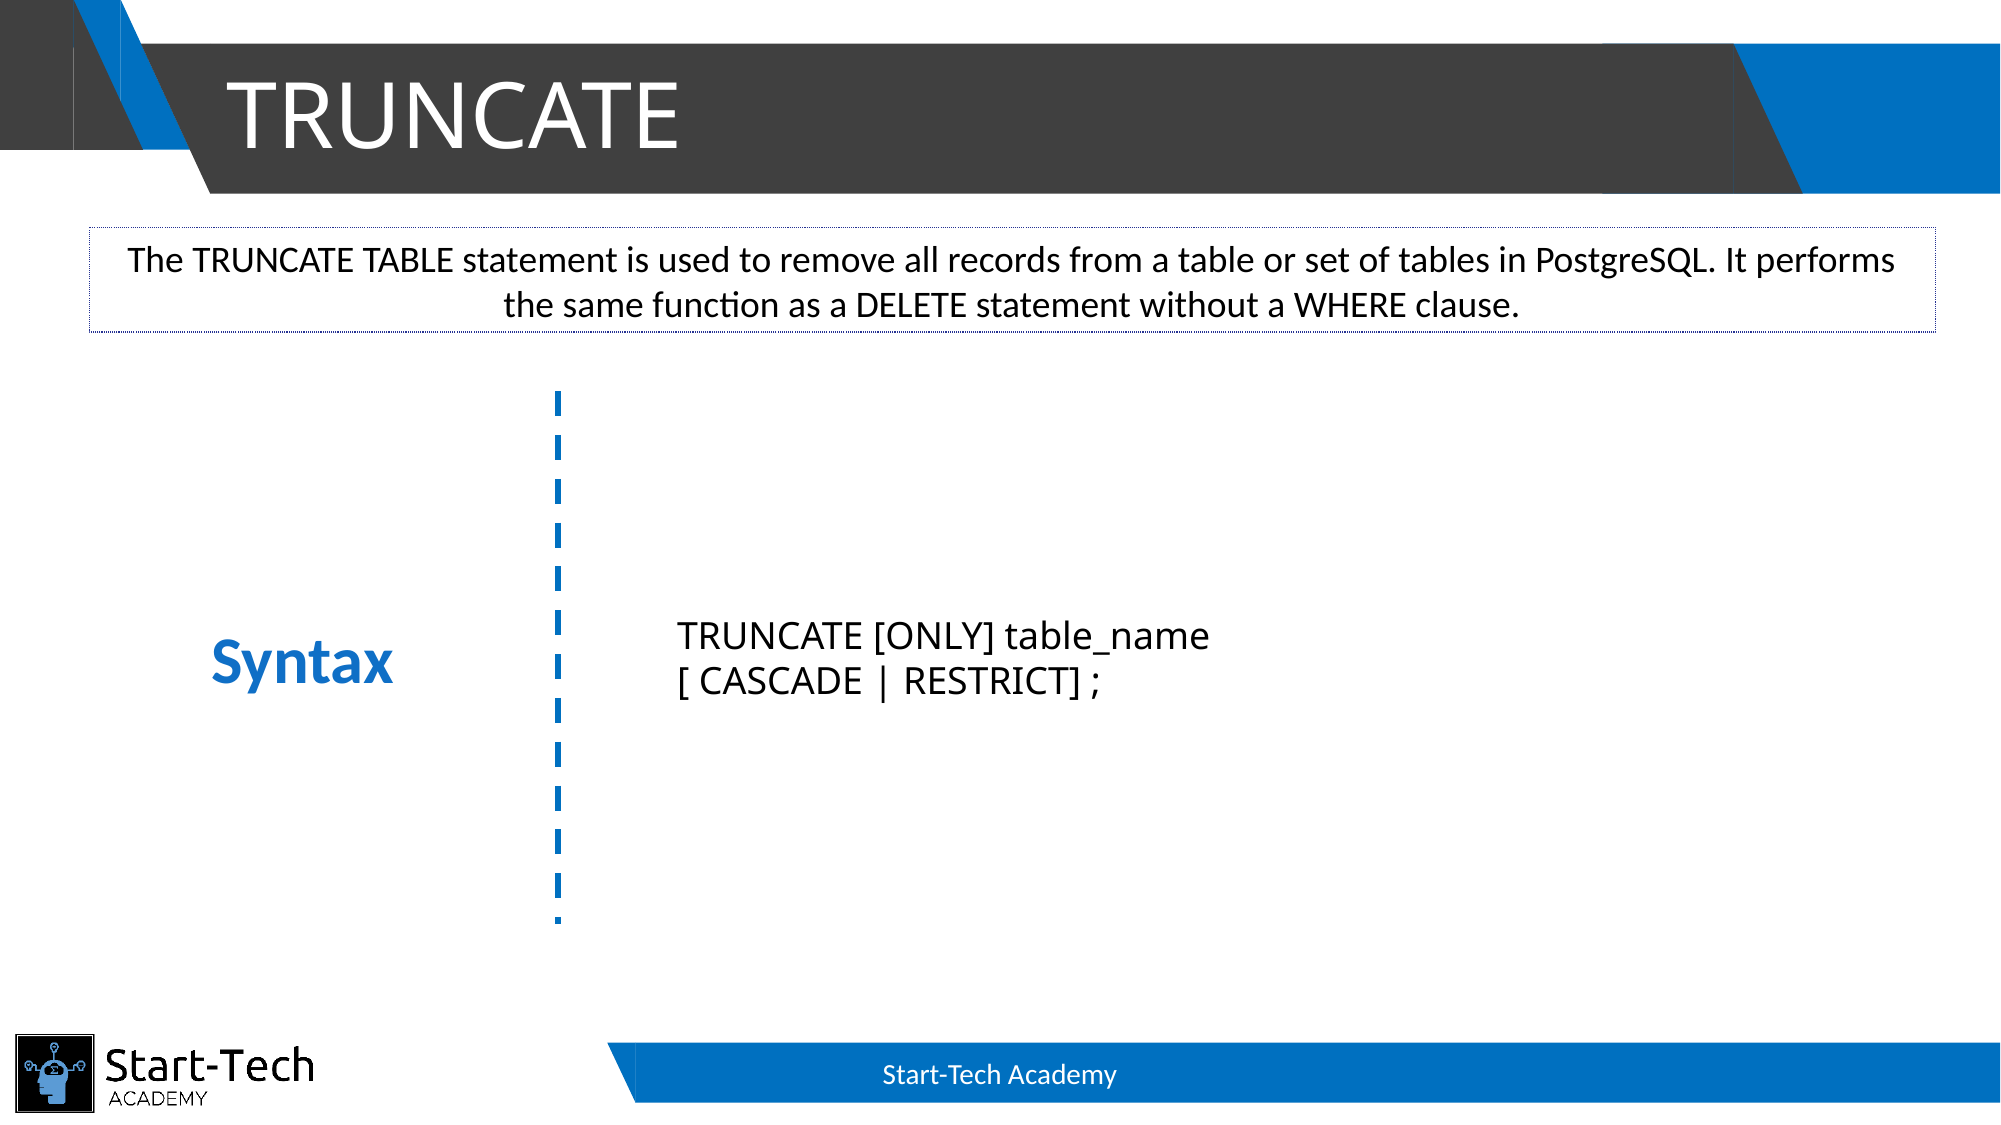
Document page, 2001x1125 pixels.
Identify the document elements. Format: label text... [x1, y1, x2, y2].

footer Start-Tech Academy [662, 1042, 1338, 1103]
text_box TRUNCATE [ONLY] table_name [ CASCADE | RESTRICT] ; [662, 604, 1902, 710]
text_box Syntax [47, 609, 557, 705]
title TRUNCATE [211, 9, 1734, 227]
picture [5, 1023, 333, 1123]
text_box The TRUNCATE TABLE statement is used to remove all records from a table or set of tables in PostgreSQL. It performs the same function as a DELETE statement without a WHERE clause. [89, 227, 1936, 333]
